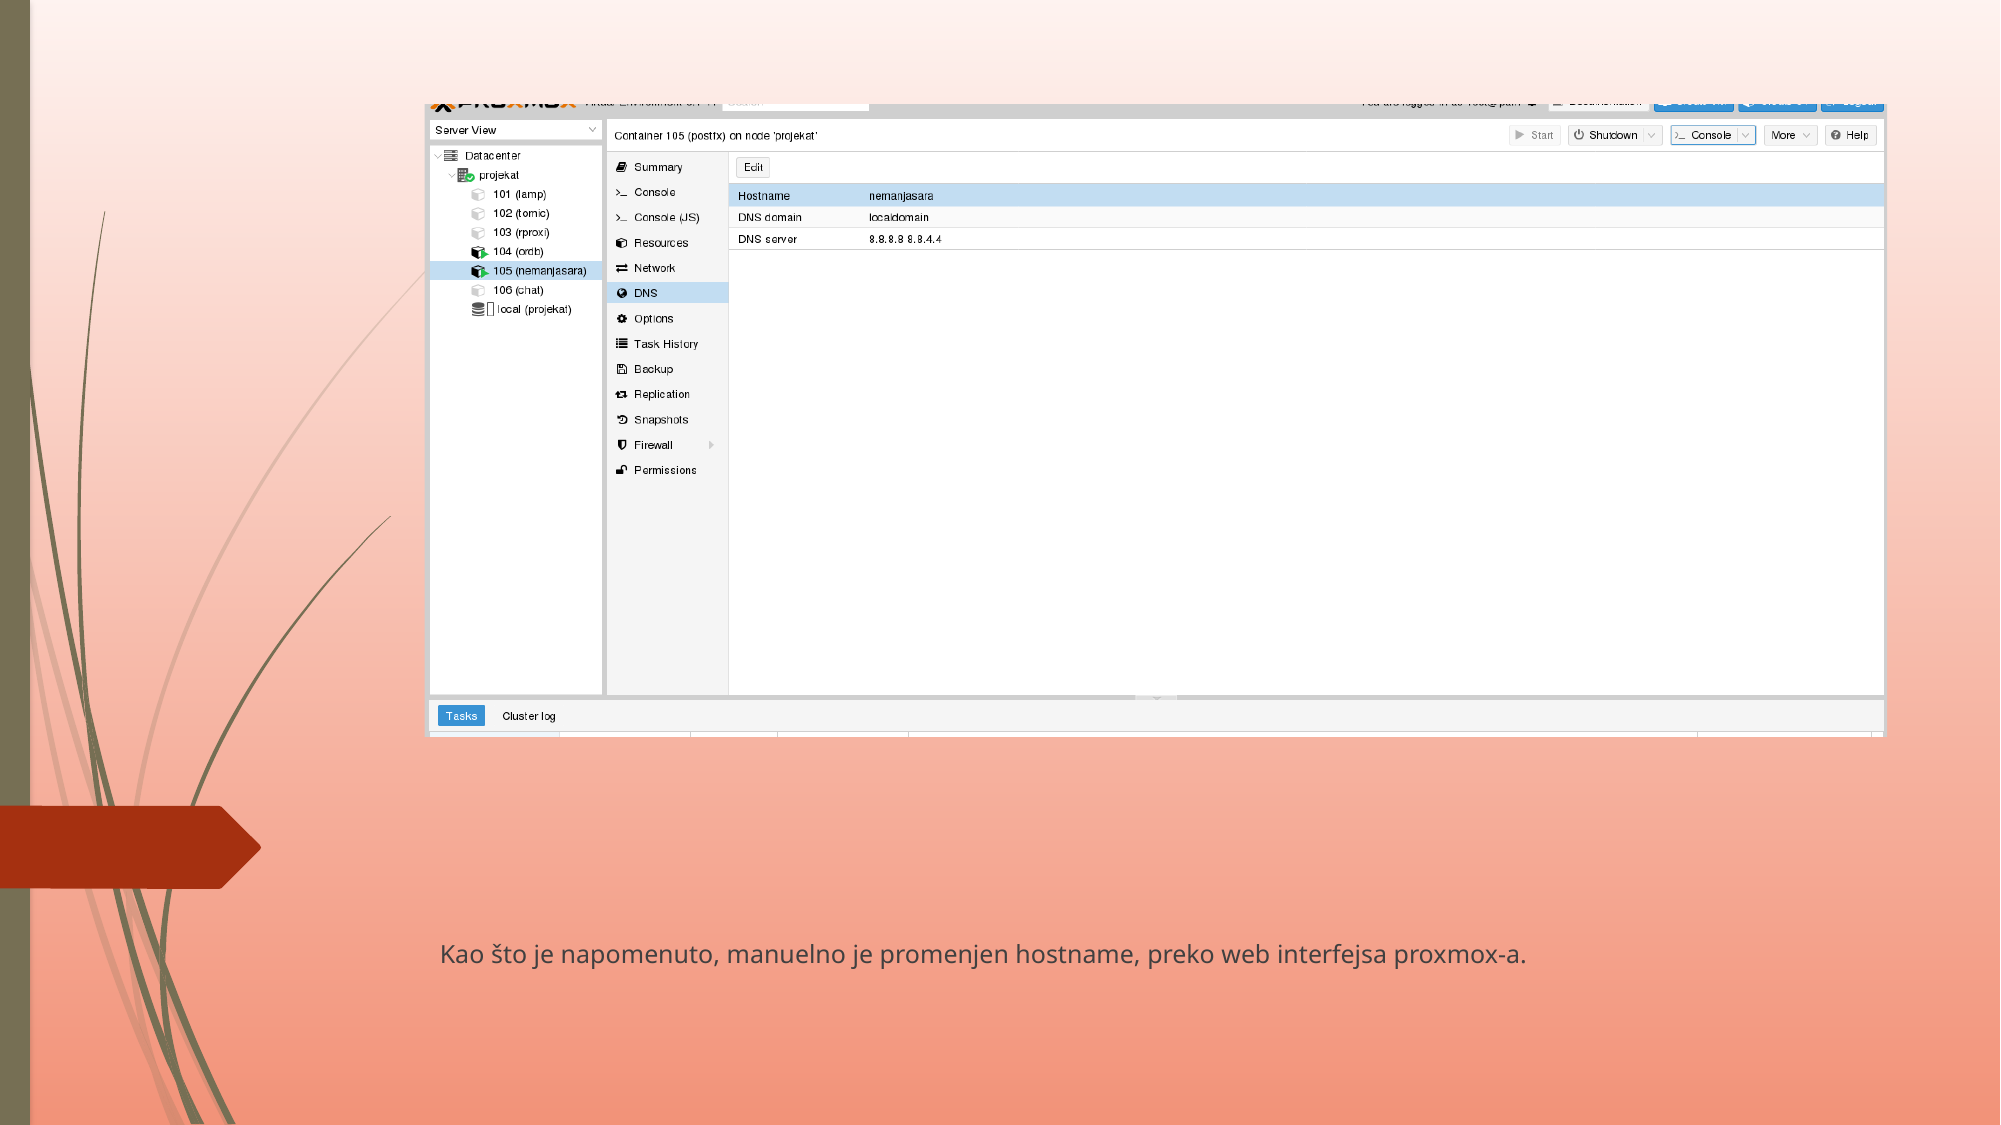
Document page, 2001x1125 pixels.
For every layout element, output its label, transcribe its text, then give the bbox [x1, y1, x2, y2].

list Kao što je napomenuto, manuelno je promenjen hostname, preko web interfejsa proxmox-a. [424, 880, 1850, 1083]
picture [424, 103, 1888, 737]
